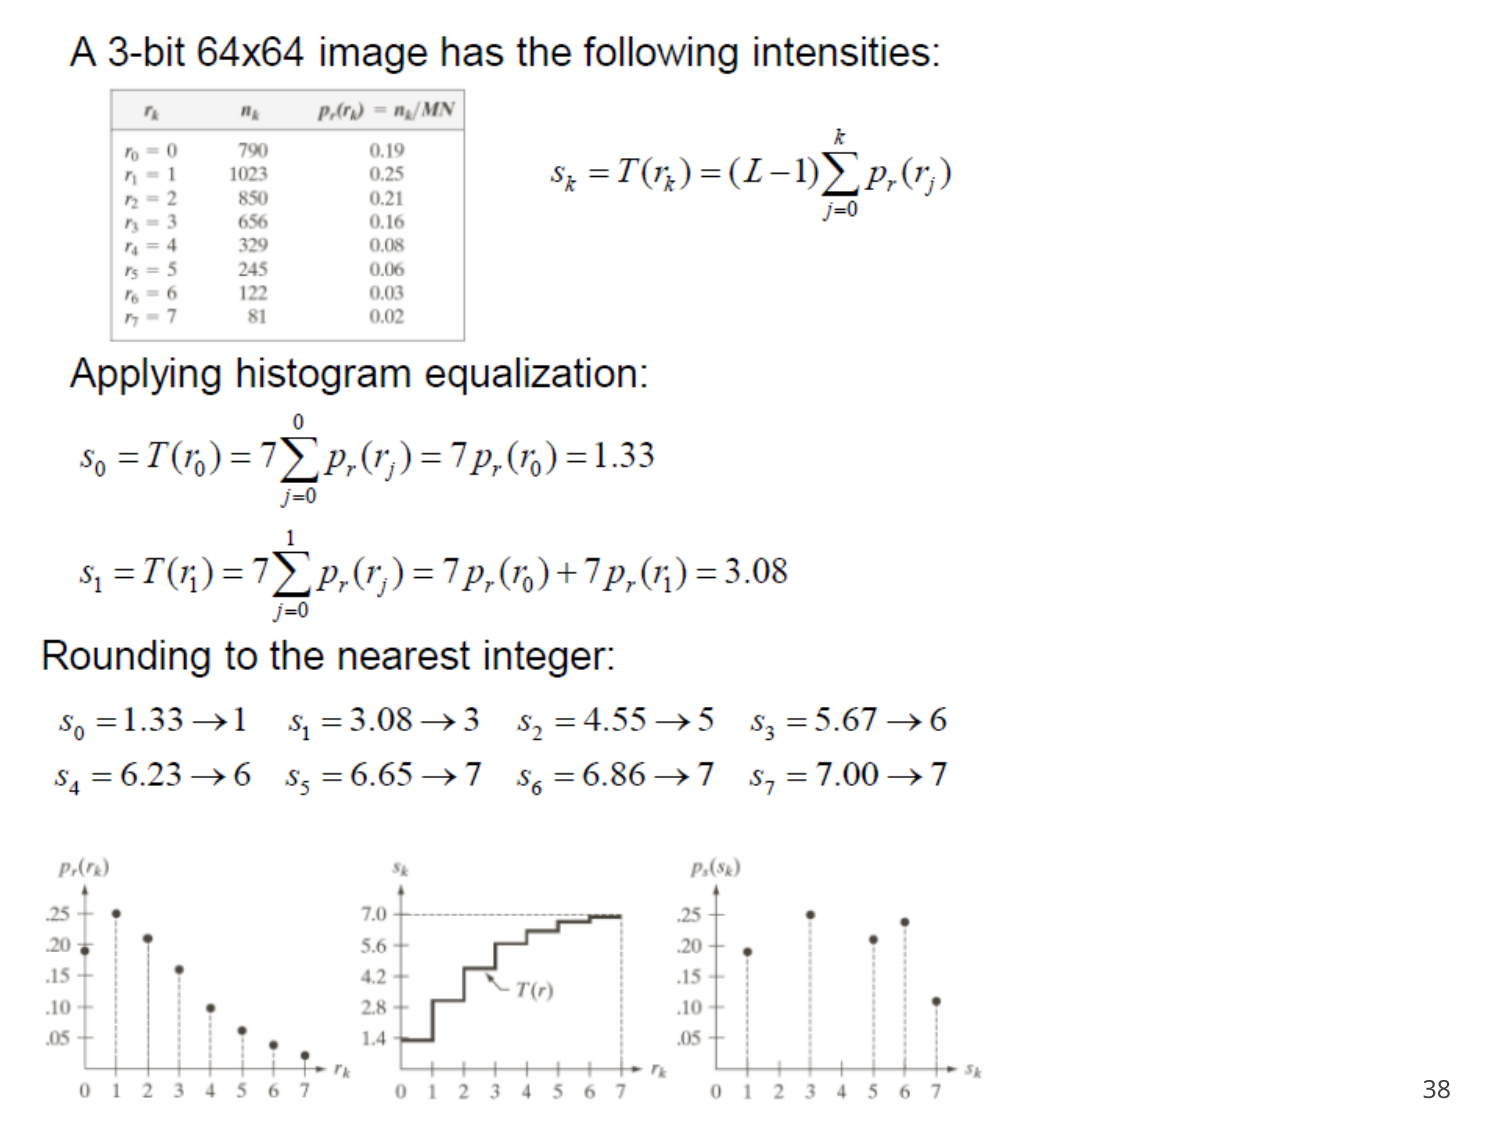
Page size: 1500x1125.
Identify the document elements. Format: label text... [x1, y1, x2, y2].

picture [24, 24, 1024, 624]
slide_number ‹#› [1345, 1062, 1467, 1108]
picture [26, 637, 1024, 1125]
